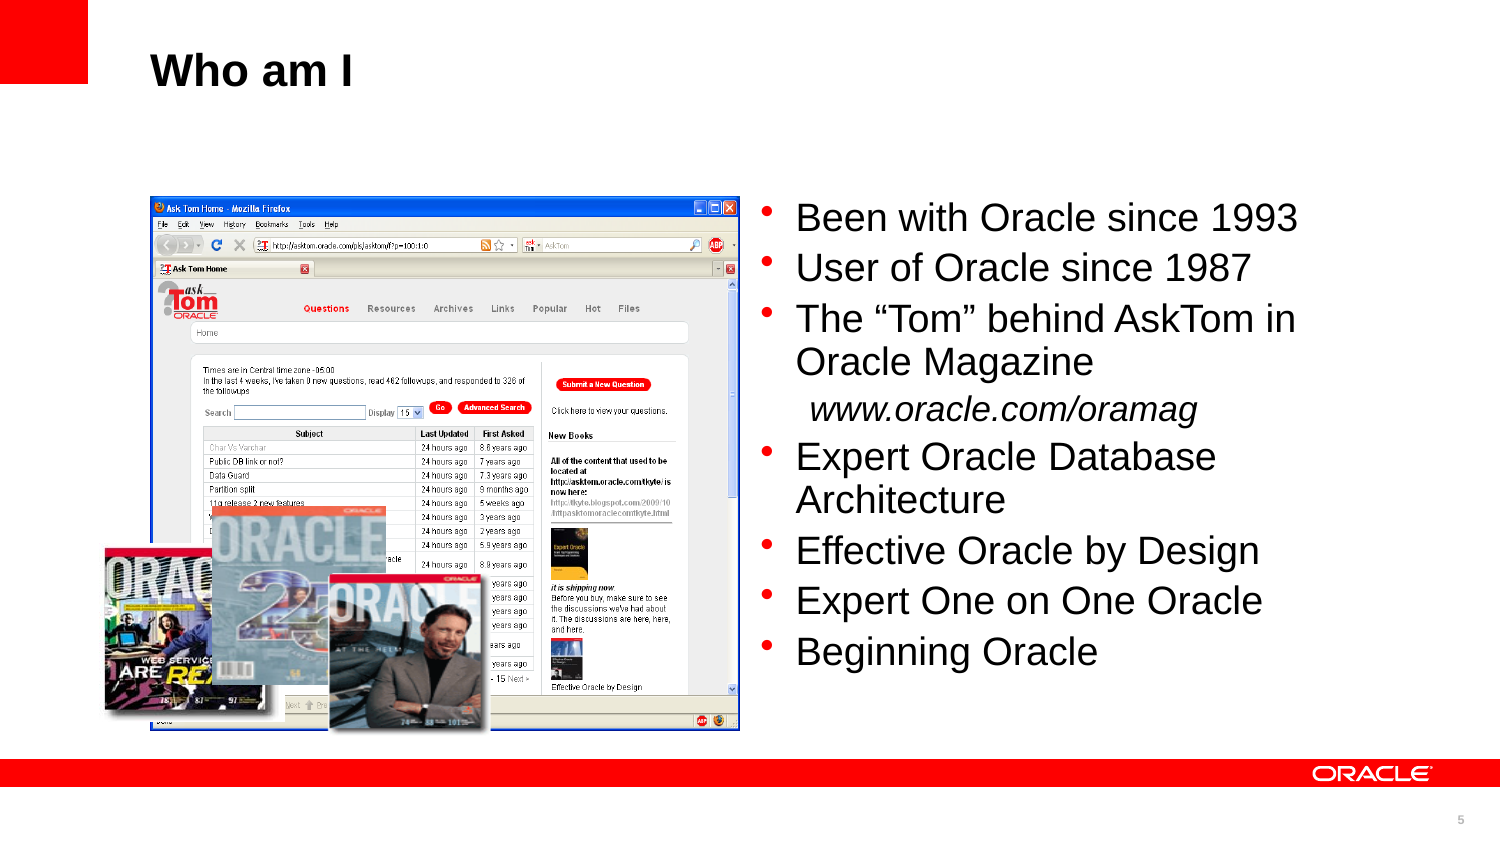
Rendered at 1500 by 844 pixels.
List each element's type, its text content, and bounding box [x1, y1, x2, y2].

picture [0, 759, 1500, 787]
title Who am I [150, 40, 1350, 147]
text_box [149, 196, 740, 732]
picture [99, 505, 498, 740]
picture [0, 0, 88, 84]
list Been with Oracle since 1993 User of Oracle since 1987 The “Tom” behind AskTom in Oracle Magazine www.oracle.com/oramag Expert Oracle Database Architecture Effective Oracle by Design Expert One on One Oracle Beginning Oracle [760, 196, 1350, 731]
